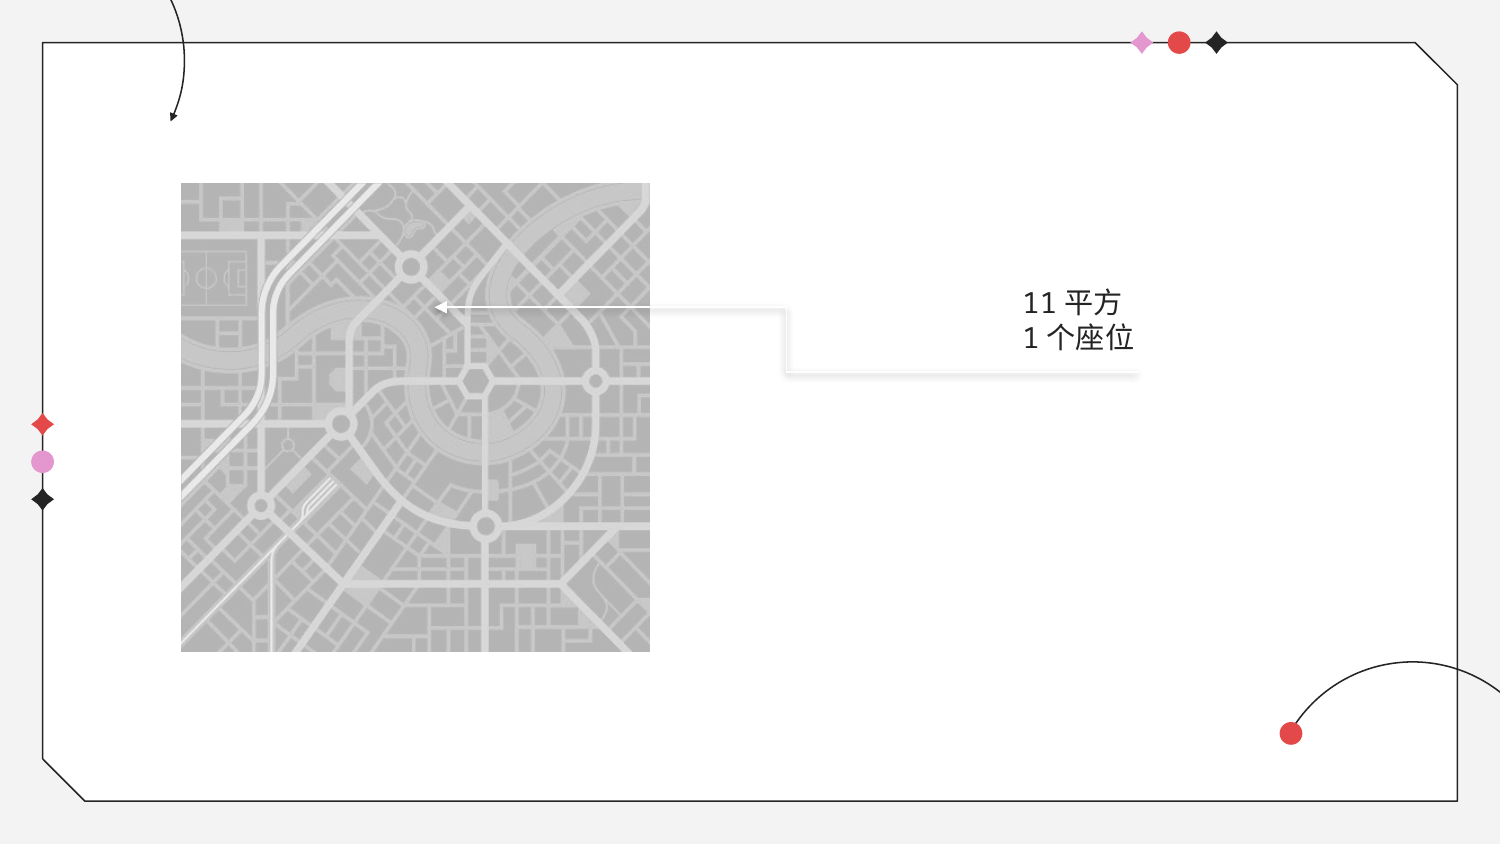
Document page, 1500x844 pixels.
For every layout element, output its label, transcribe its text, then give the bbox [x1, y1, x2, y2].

text_box 11平方 1个座位 [960, 277, 1194, 362]
picture [181, 183, 650, 652]
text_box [434, 306, 1140, 373]
